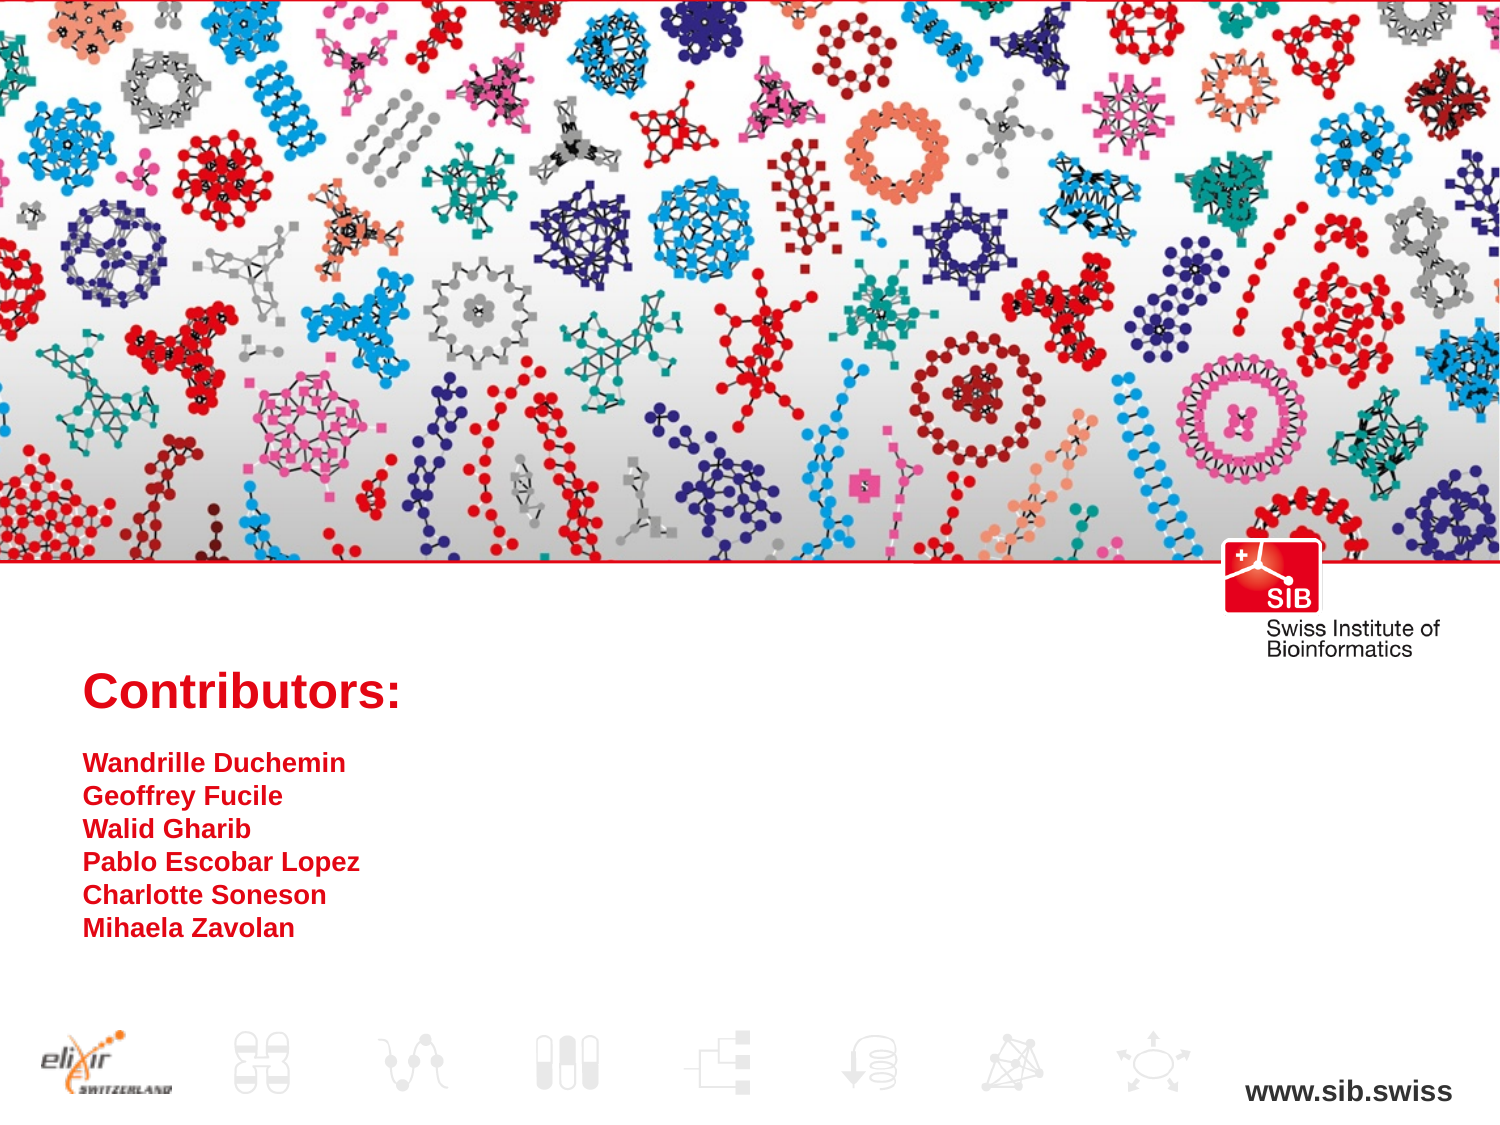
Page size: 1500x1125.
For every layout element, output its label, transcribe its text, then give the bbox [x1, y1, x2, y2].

picture [0, 0, 1500, 657]
picture [1486, 347, 1495, 355]
picture [41, 1030, 172, 1094]
text_box Contributors: Wandrille Duchemin Geoffrey Fucile Walid Gharib Pablo Escobar Lopez Charlotte Soneson Mihaela Zavolan [82, 656, 1411, 1011]
